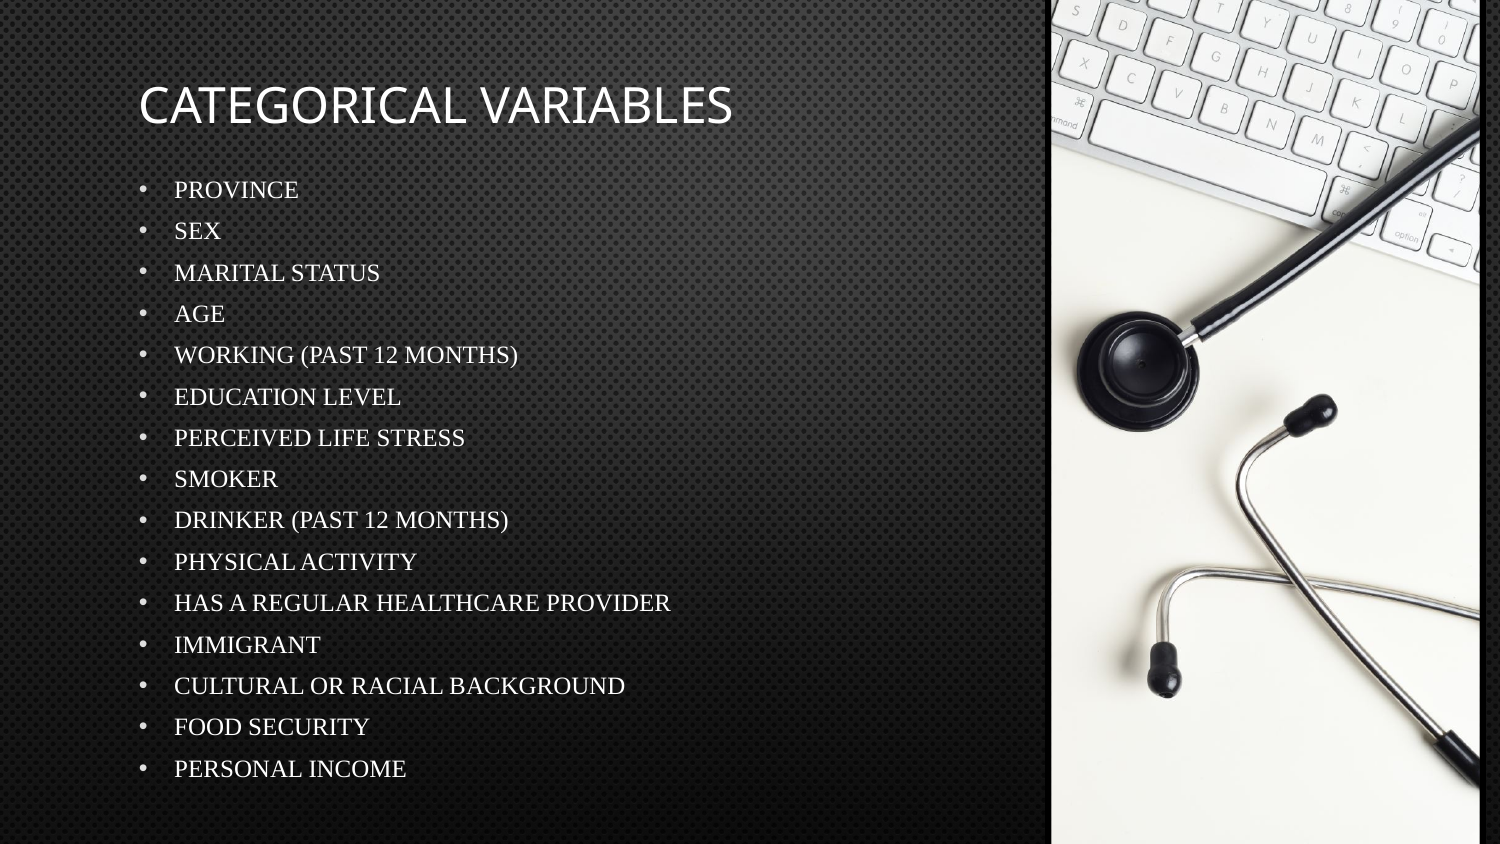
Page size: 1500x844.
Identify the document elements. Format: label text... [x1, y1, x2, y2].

title Categorical Variables [123, 20, 892, 138]
list Province Sex Marital status Age Working (past 12 months) Education level Perceived life stress Smoker Drinker (past 12 months) Physical activity Has a regular healthcare provider Immigrant Cultural or racial background Food security Personal income [123, 138, 963, 844]
picture [1051, 0, 1480, 844]
